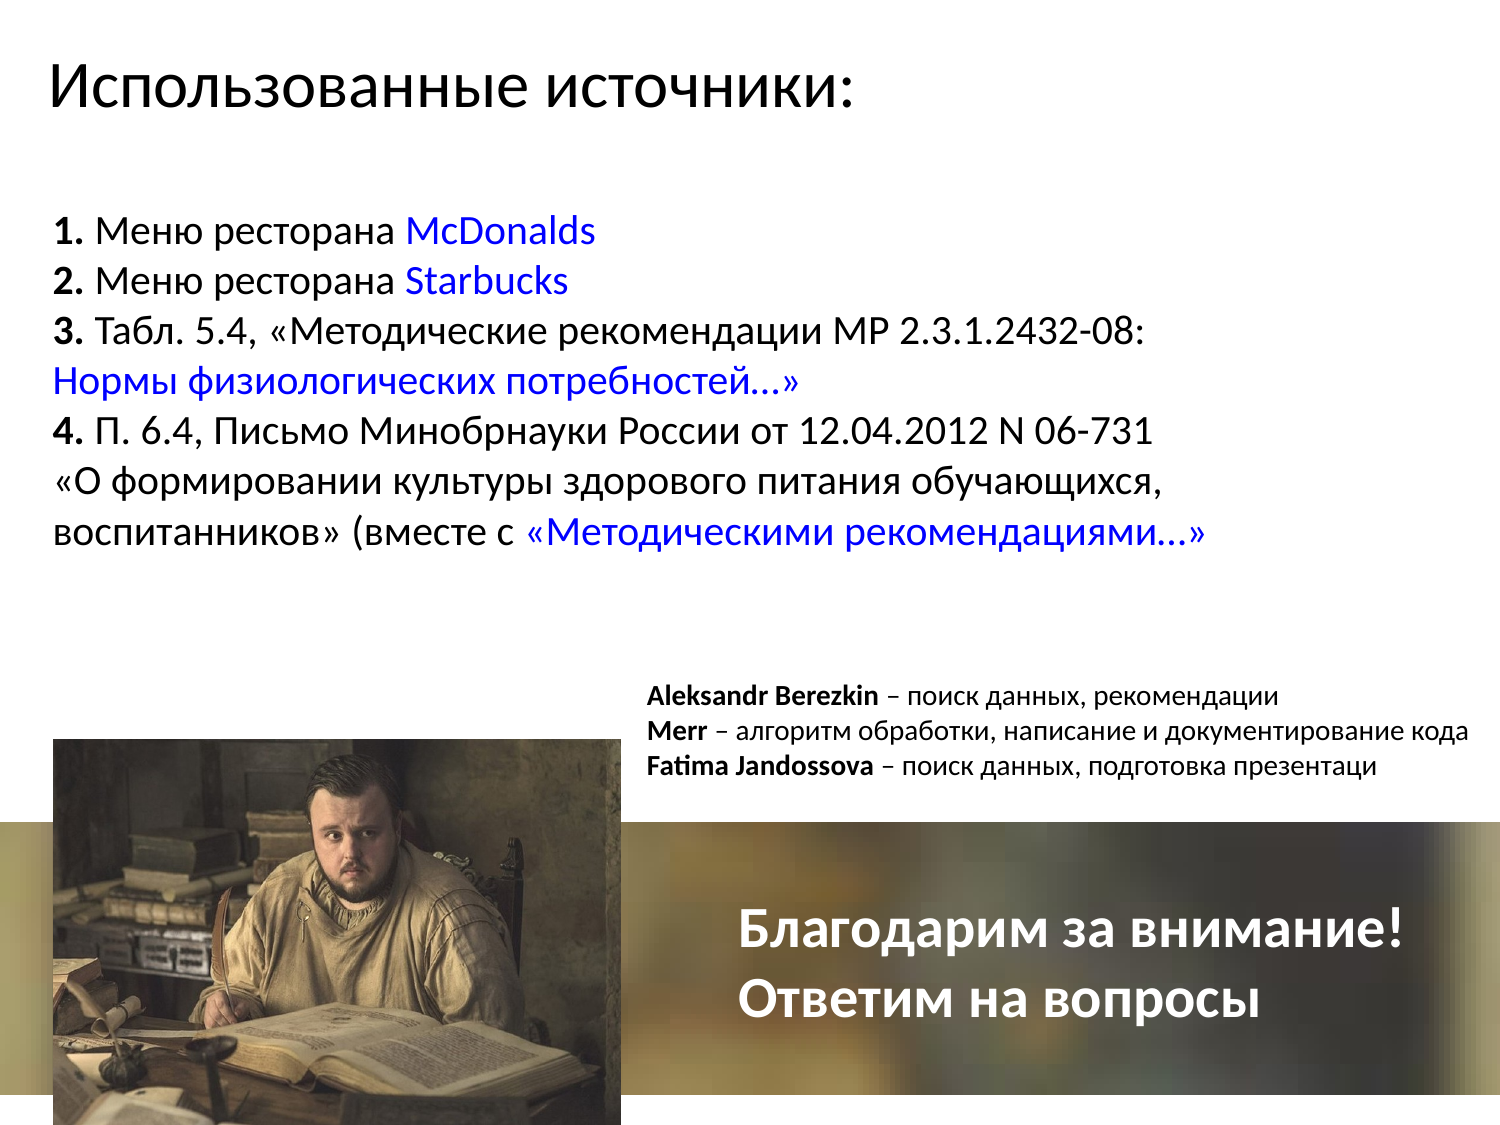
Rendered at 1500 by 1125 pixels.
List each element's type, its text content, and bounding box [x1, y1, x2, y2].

text_box 1. Меню ресторана McDonalds 2. Меню ресторана Starbucks 3. Табл. 5.4, «Методические рекомендации MP 2.3.1.2432-08: Нормы физиологических потребностей…» 4. П. 6.4, Письмо Минобрнауки России от 12.04.2012 N 06-731 «О формировании культуры здорового питания обучающихся, воспитанников» (вместе с «Методическими рекомендациями…» [37, 195, 1461, 561]
text_box Aleksandr Berezkin – поиск данных, рекомендации Merr – алгоритм обработки, написание и документирование кода Fatima Jandossova – поиск данных, подготовка презентаци [631, 668, 1500, 811]
picture [0, 739, 1500, 1125]
text_box Использованные источники: [0, 42, 908, 119]
